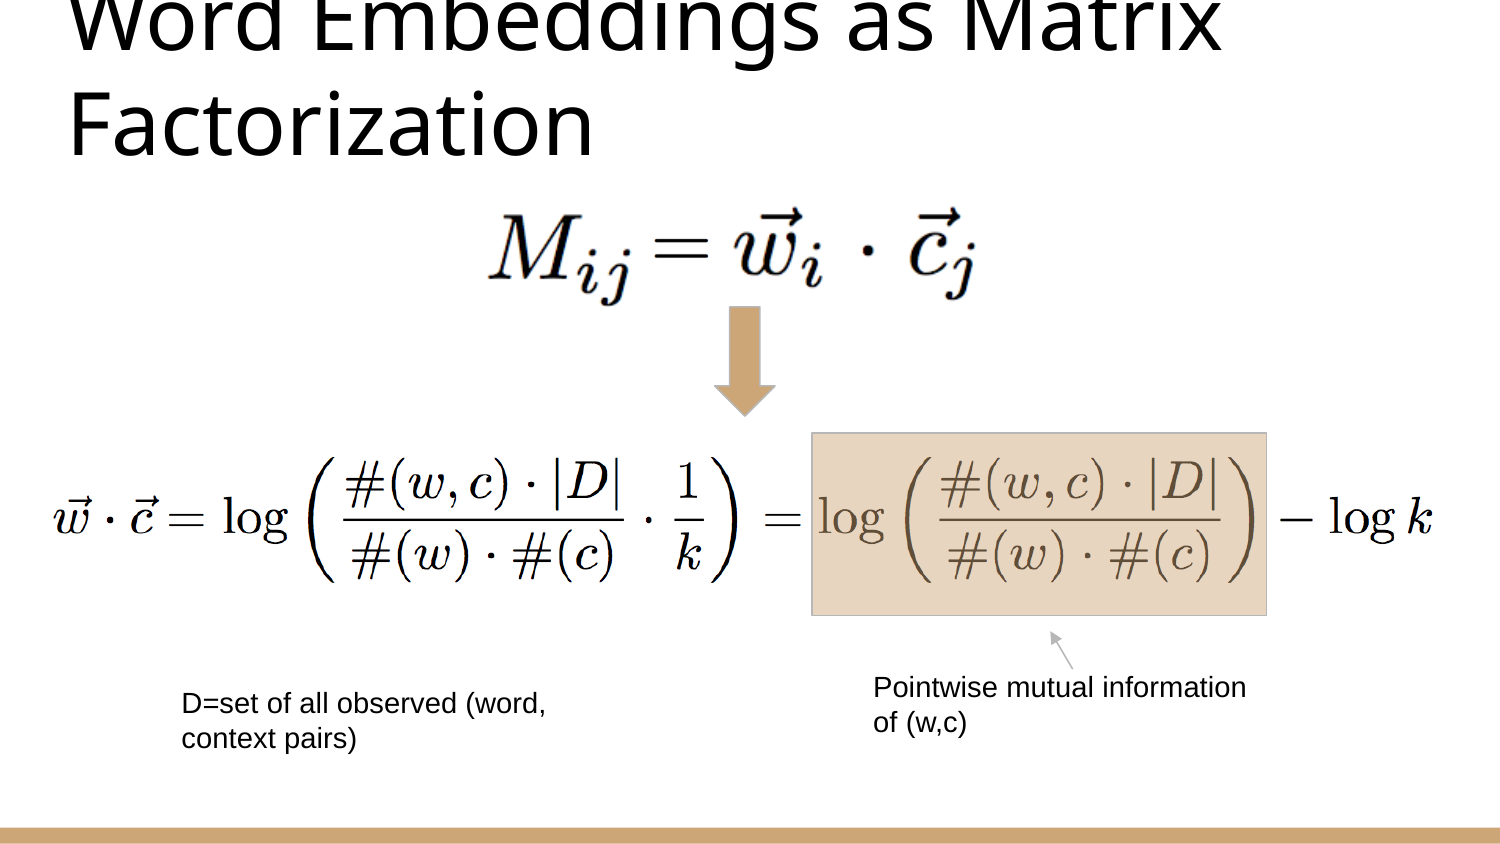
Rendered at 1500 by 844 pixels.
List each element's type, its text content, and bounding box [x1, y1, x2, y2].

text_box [811, 432, 1267, 690]
text_box D=set of all observed (word, context pairs) [166, 669, 574, 705]
title Word Embeddings as Matrix Factorization [51, 51, 1449, 189]
picture [471, 187, 991, 308]
text_box [714, 315, 776, 414]
picture [24, 415, 1476, 616]
